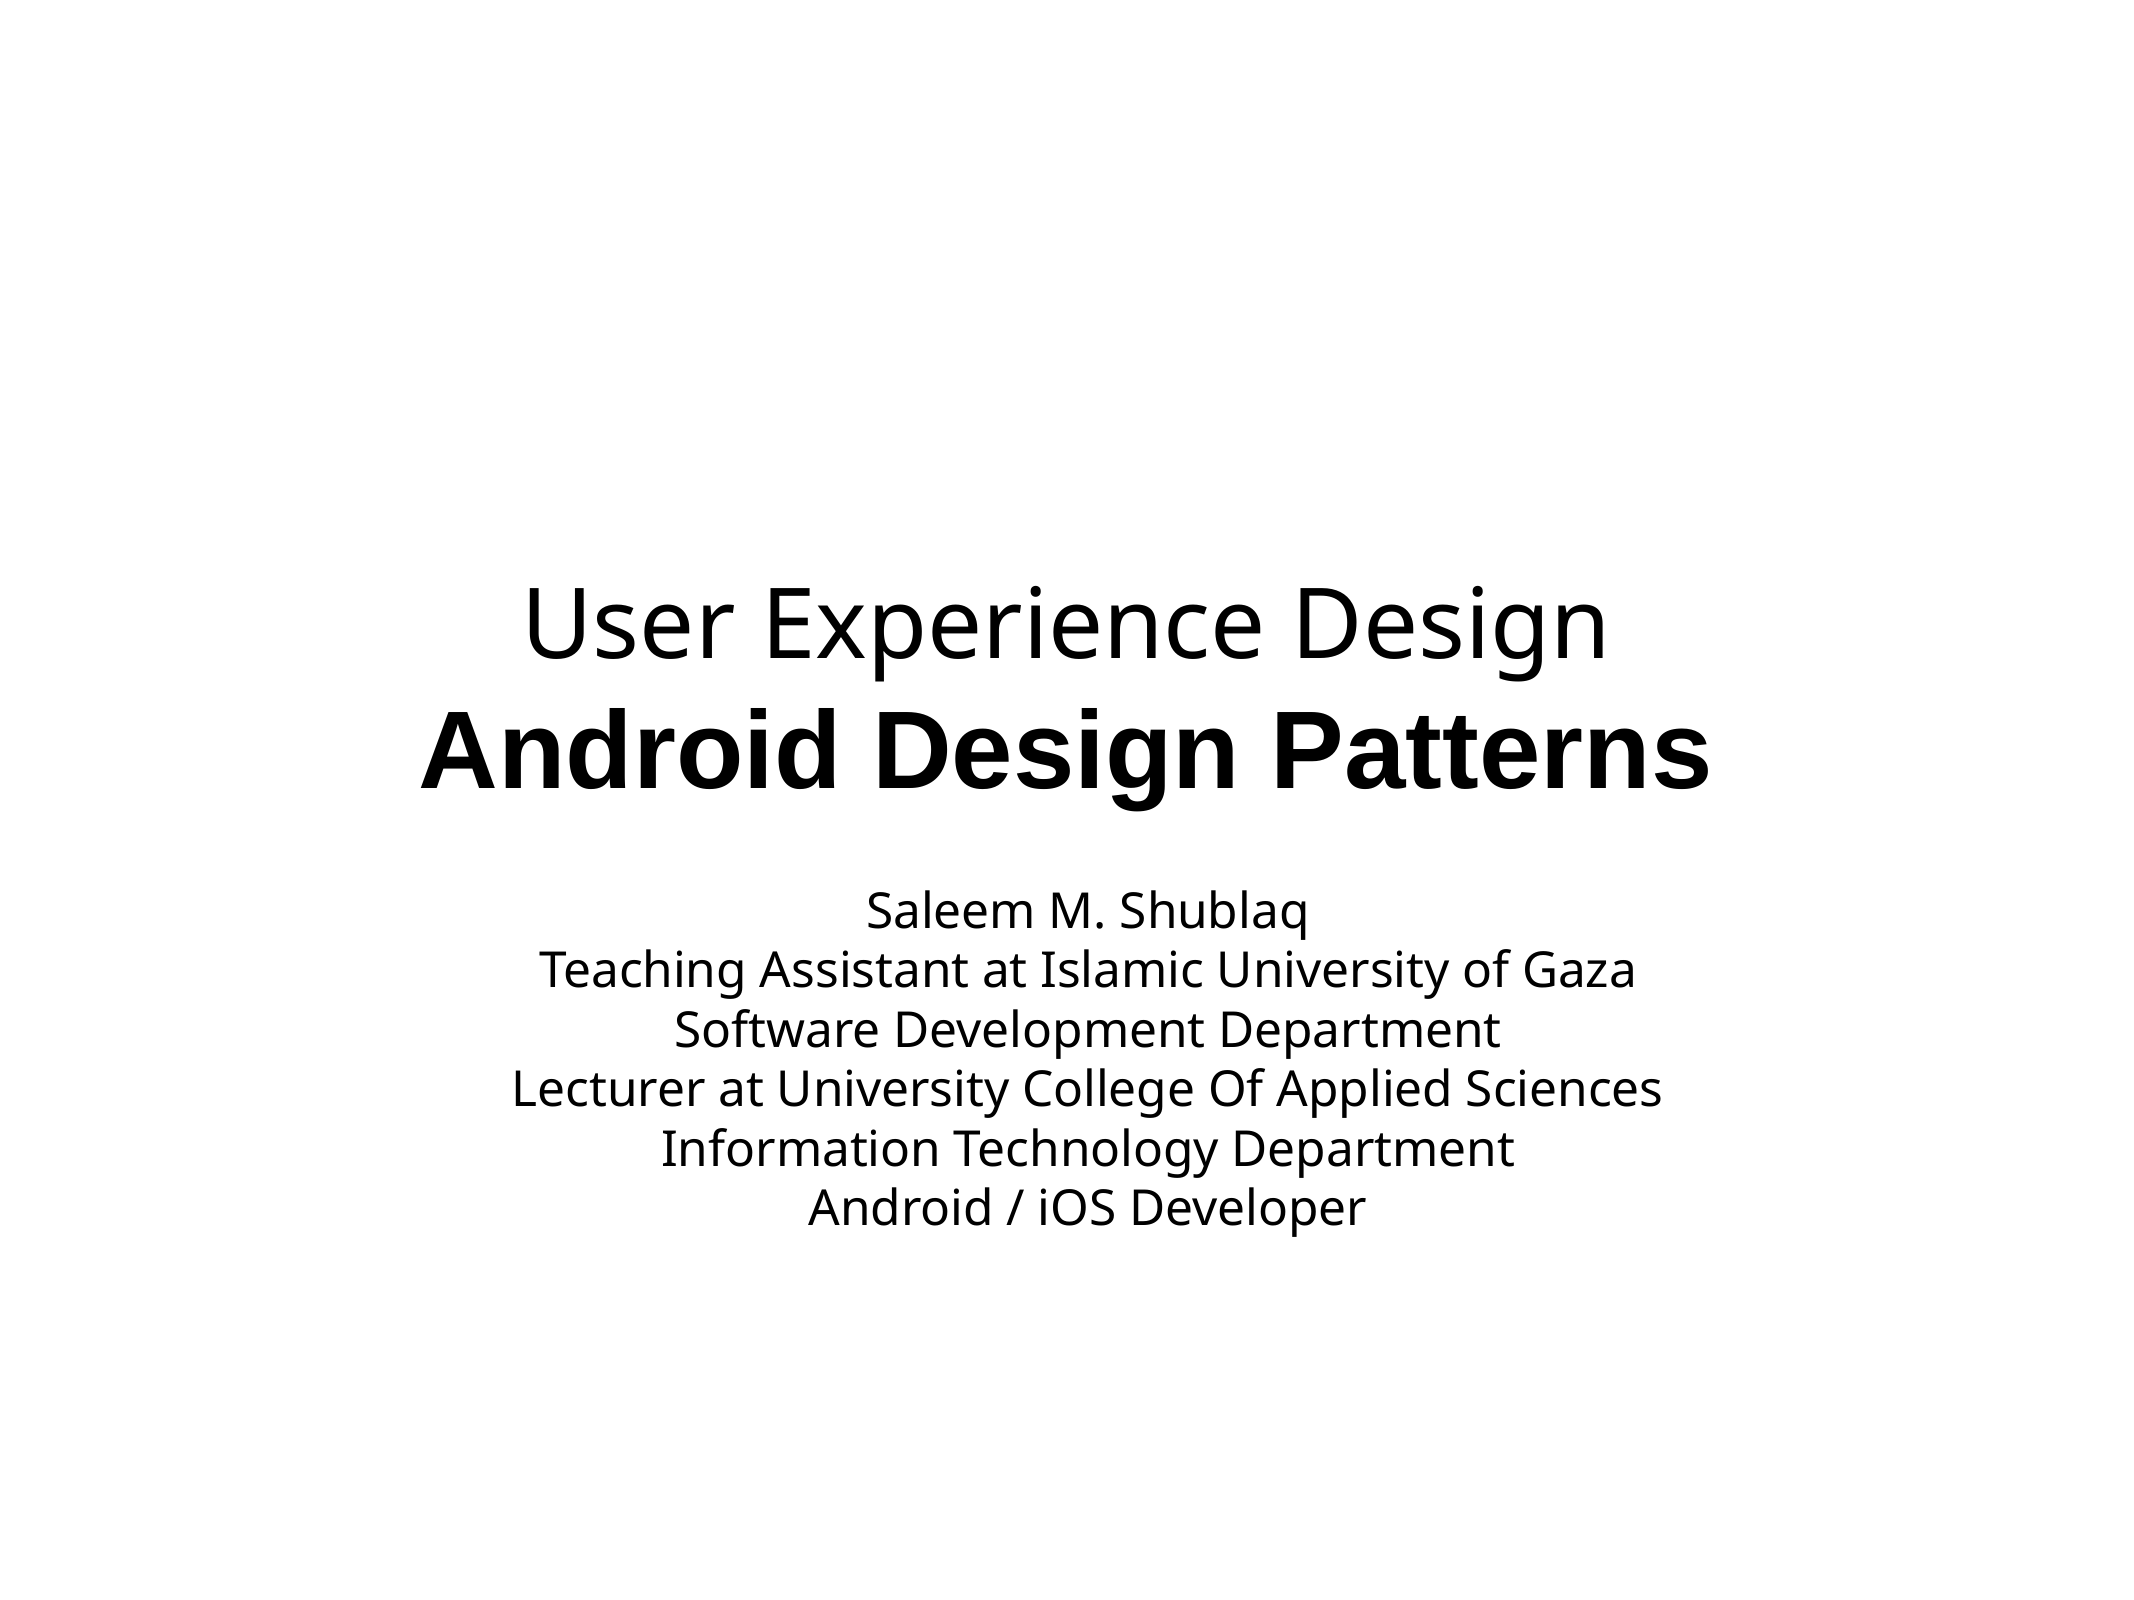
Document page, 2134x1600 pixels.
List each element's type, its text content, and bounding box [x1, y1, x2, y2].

title User Experience Design Android Design Patterns [207, 268, 1926, 811]
list Saleem M. Shublaq Teaching Assistant at Islamic University of Gaza Software Development Department Lecturer at University College Of Applied Sciences Information Technology Department Android / iOS Developer [207, 878, 1969, 1261]
